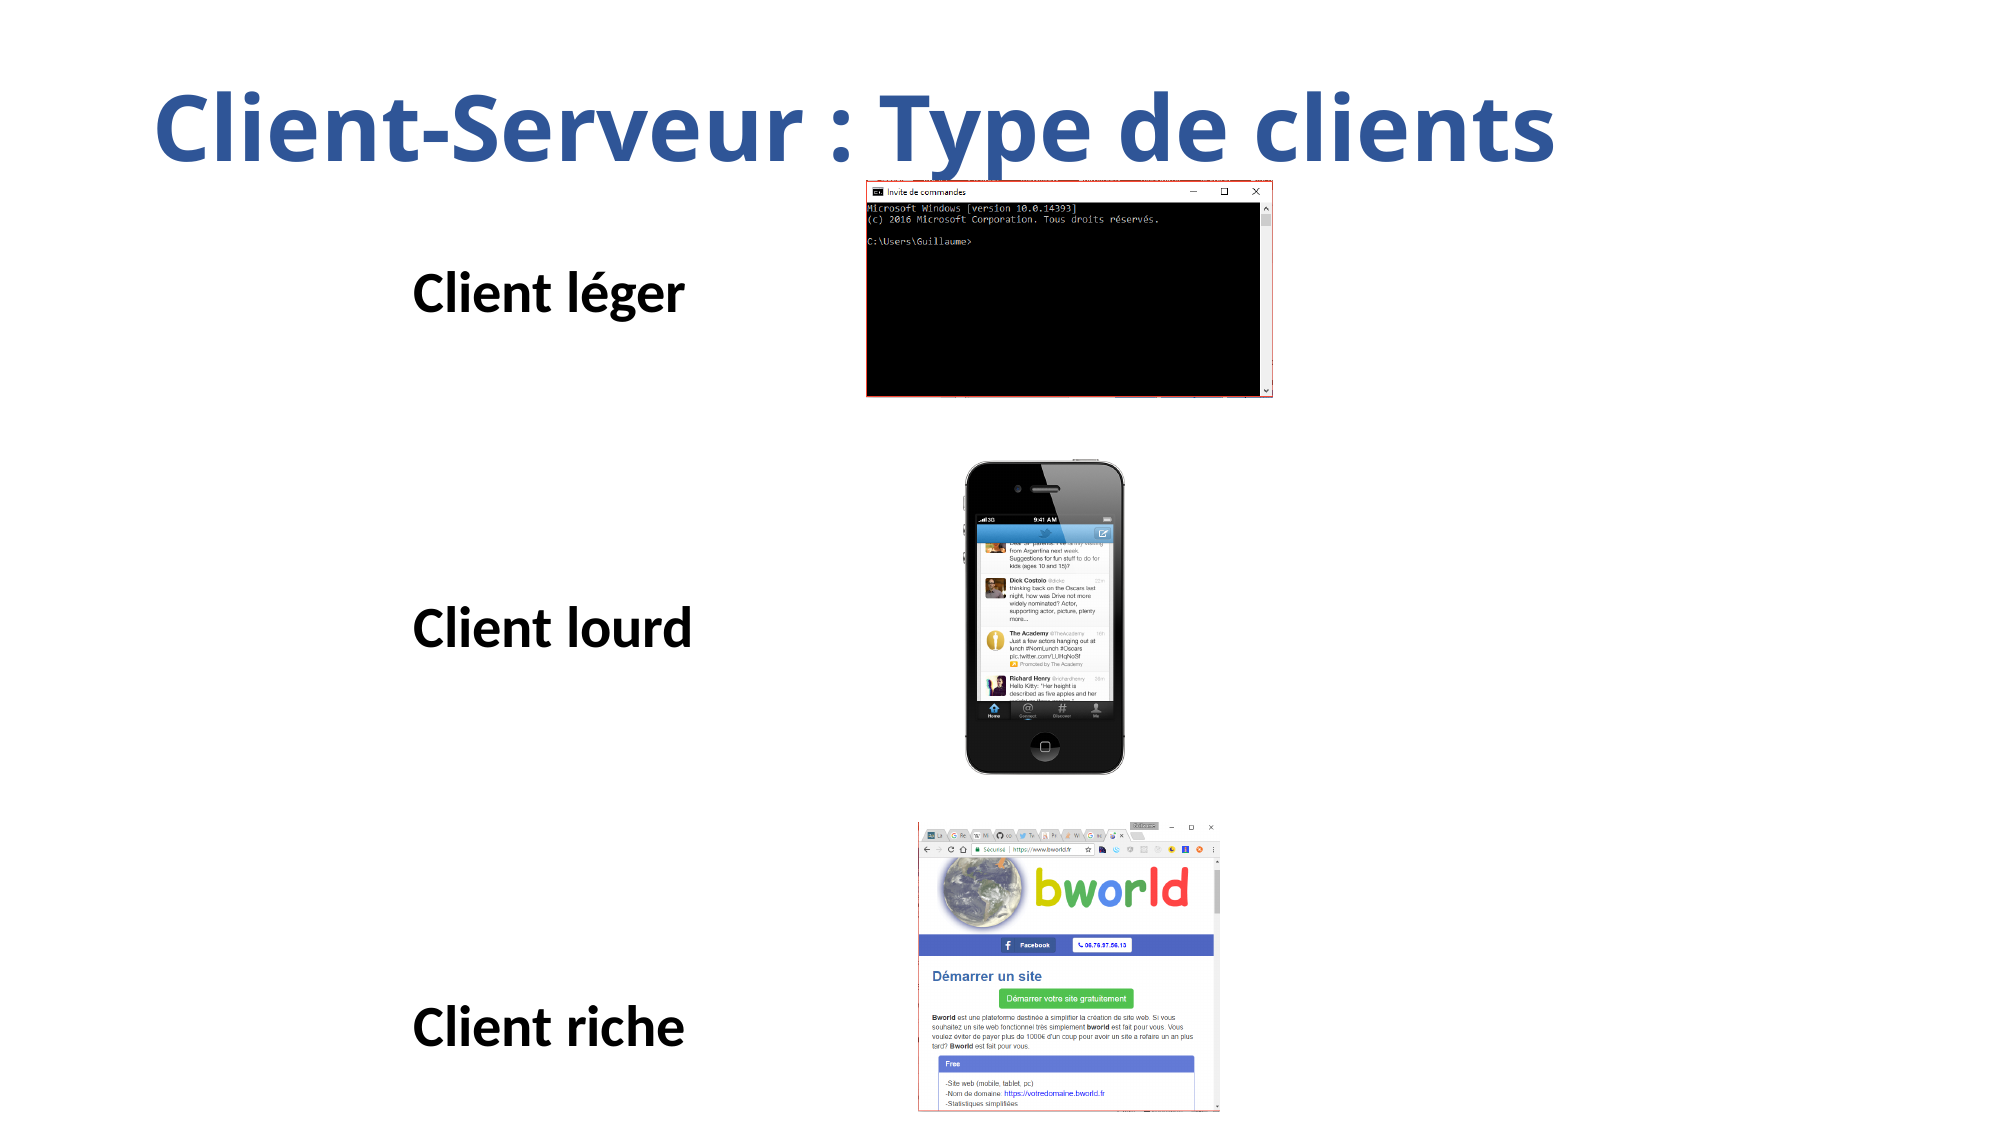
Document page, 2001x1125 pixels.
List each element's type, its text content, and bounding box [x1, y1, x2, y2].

title Client-Serveur : Type de clients [137, 23, 1863, 241]
picture [918, 822, 1220, 1112]
list Client léger Client lourd Client riche [398, 254, 1529, 1103]
picture [963, 459, 1125, 775]
picture [866, 180, 1273, 398]
